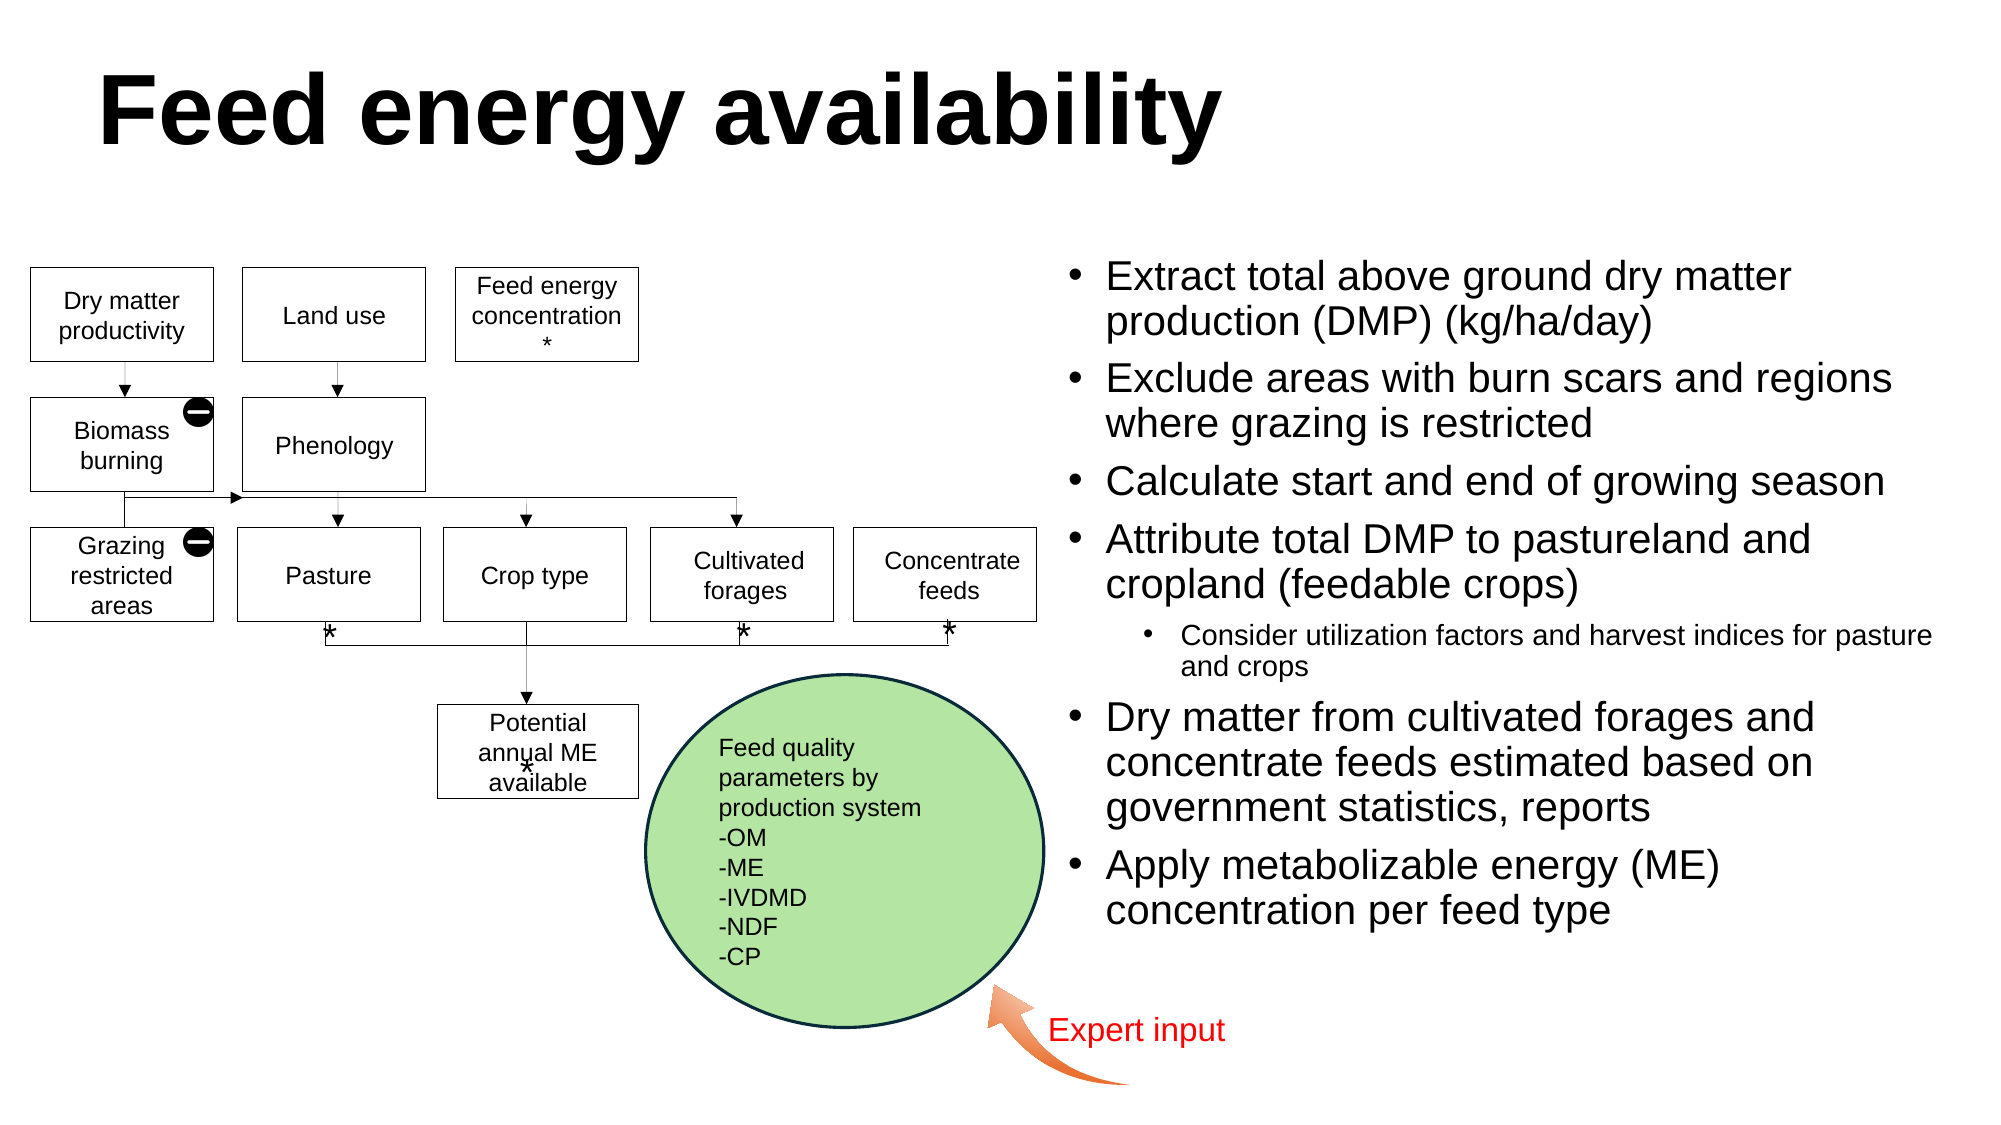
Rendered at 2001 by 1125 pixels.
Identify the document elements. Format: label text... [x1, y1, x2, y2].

text_box * [927, 602, 963, 660]
text_box * [721, 604, 758, 662]
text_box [992, 969, 1242, 1106]
text_box Feed energy concentration* [455, 267, 639, 362]
text_box [519, 497, 533, 528]
text_box [331, 361, 344, 398]
text_box Potential annual ME available [437, 704, 639, 799]
picture [183, 396, 214, 428]
text_box [124, 491, 244, 504]
text_box Feed quality parameters by production system -OM -ME -IVDMD -NDF -CP [644, 673, 1046, 1030]
text_box Dry matter productivity [30, 267, 214, 362]
text_box Pasture [237, 527, 421, 622]
picture [183, 526, 214, 558]
title Feed energy availability [82, 41, 1917, 174]
text_box Crop type [443, 527, 627, 622]
text_box [118, 361, 132, 398]
text_box Grazing restricted areas [30, 527, 214, 622]
text_box Land use [242, 267, 426, 362]
text_box * [307, 605, 344, 663]
text_box * [505, 560, 541, 655]
text_box Extract total above ground dry matter production (DMP) (kg/ha/day) Exclude areas with burn scars and regions where grazing is restricted Calculate start and end of growing season Attribute total DMP to pastureland and cropland (feedable crops) Consider utilization factors and harvest indices for pasture and crops Dry matter from cultivated forages and concentrate feeds estimated based on government statistics, reports Apply metabolizable energy (ME) concentration per feed type [1043, 246, 1970, 1106]
text_box Phenology [242, 397, 426, 492]
text_box [331, 498, 345, 528]
text_box [730, 497, 743, 528]
text_box Biomass burning [30, 397, 214, 492]
text_box [520, 655, 533, 705]
text_box Cultivated forages [650, 527, 834, 622]
text_box Concentrate feeds [853, 527, 1037, 622]
